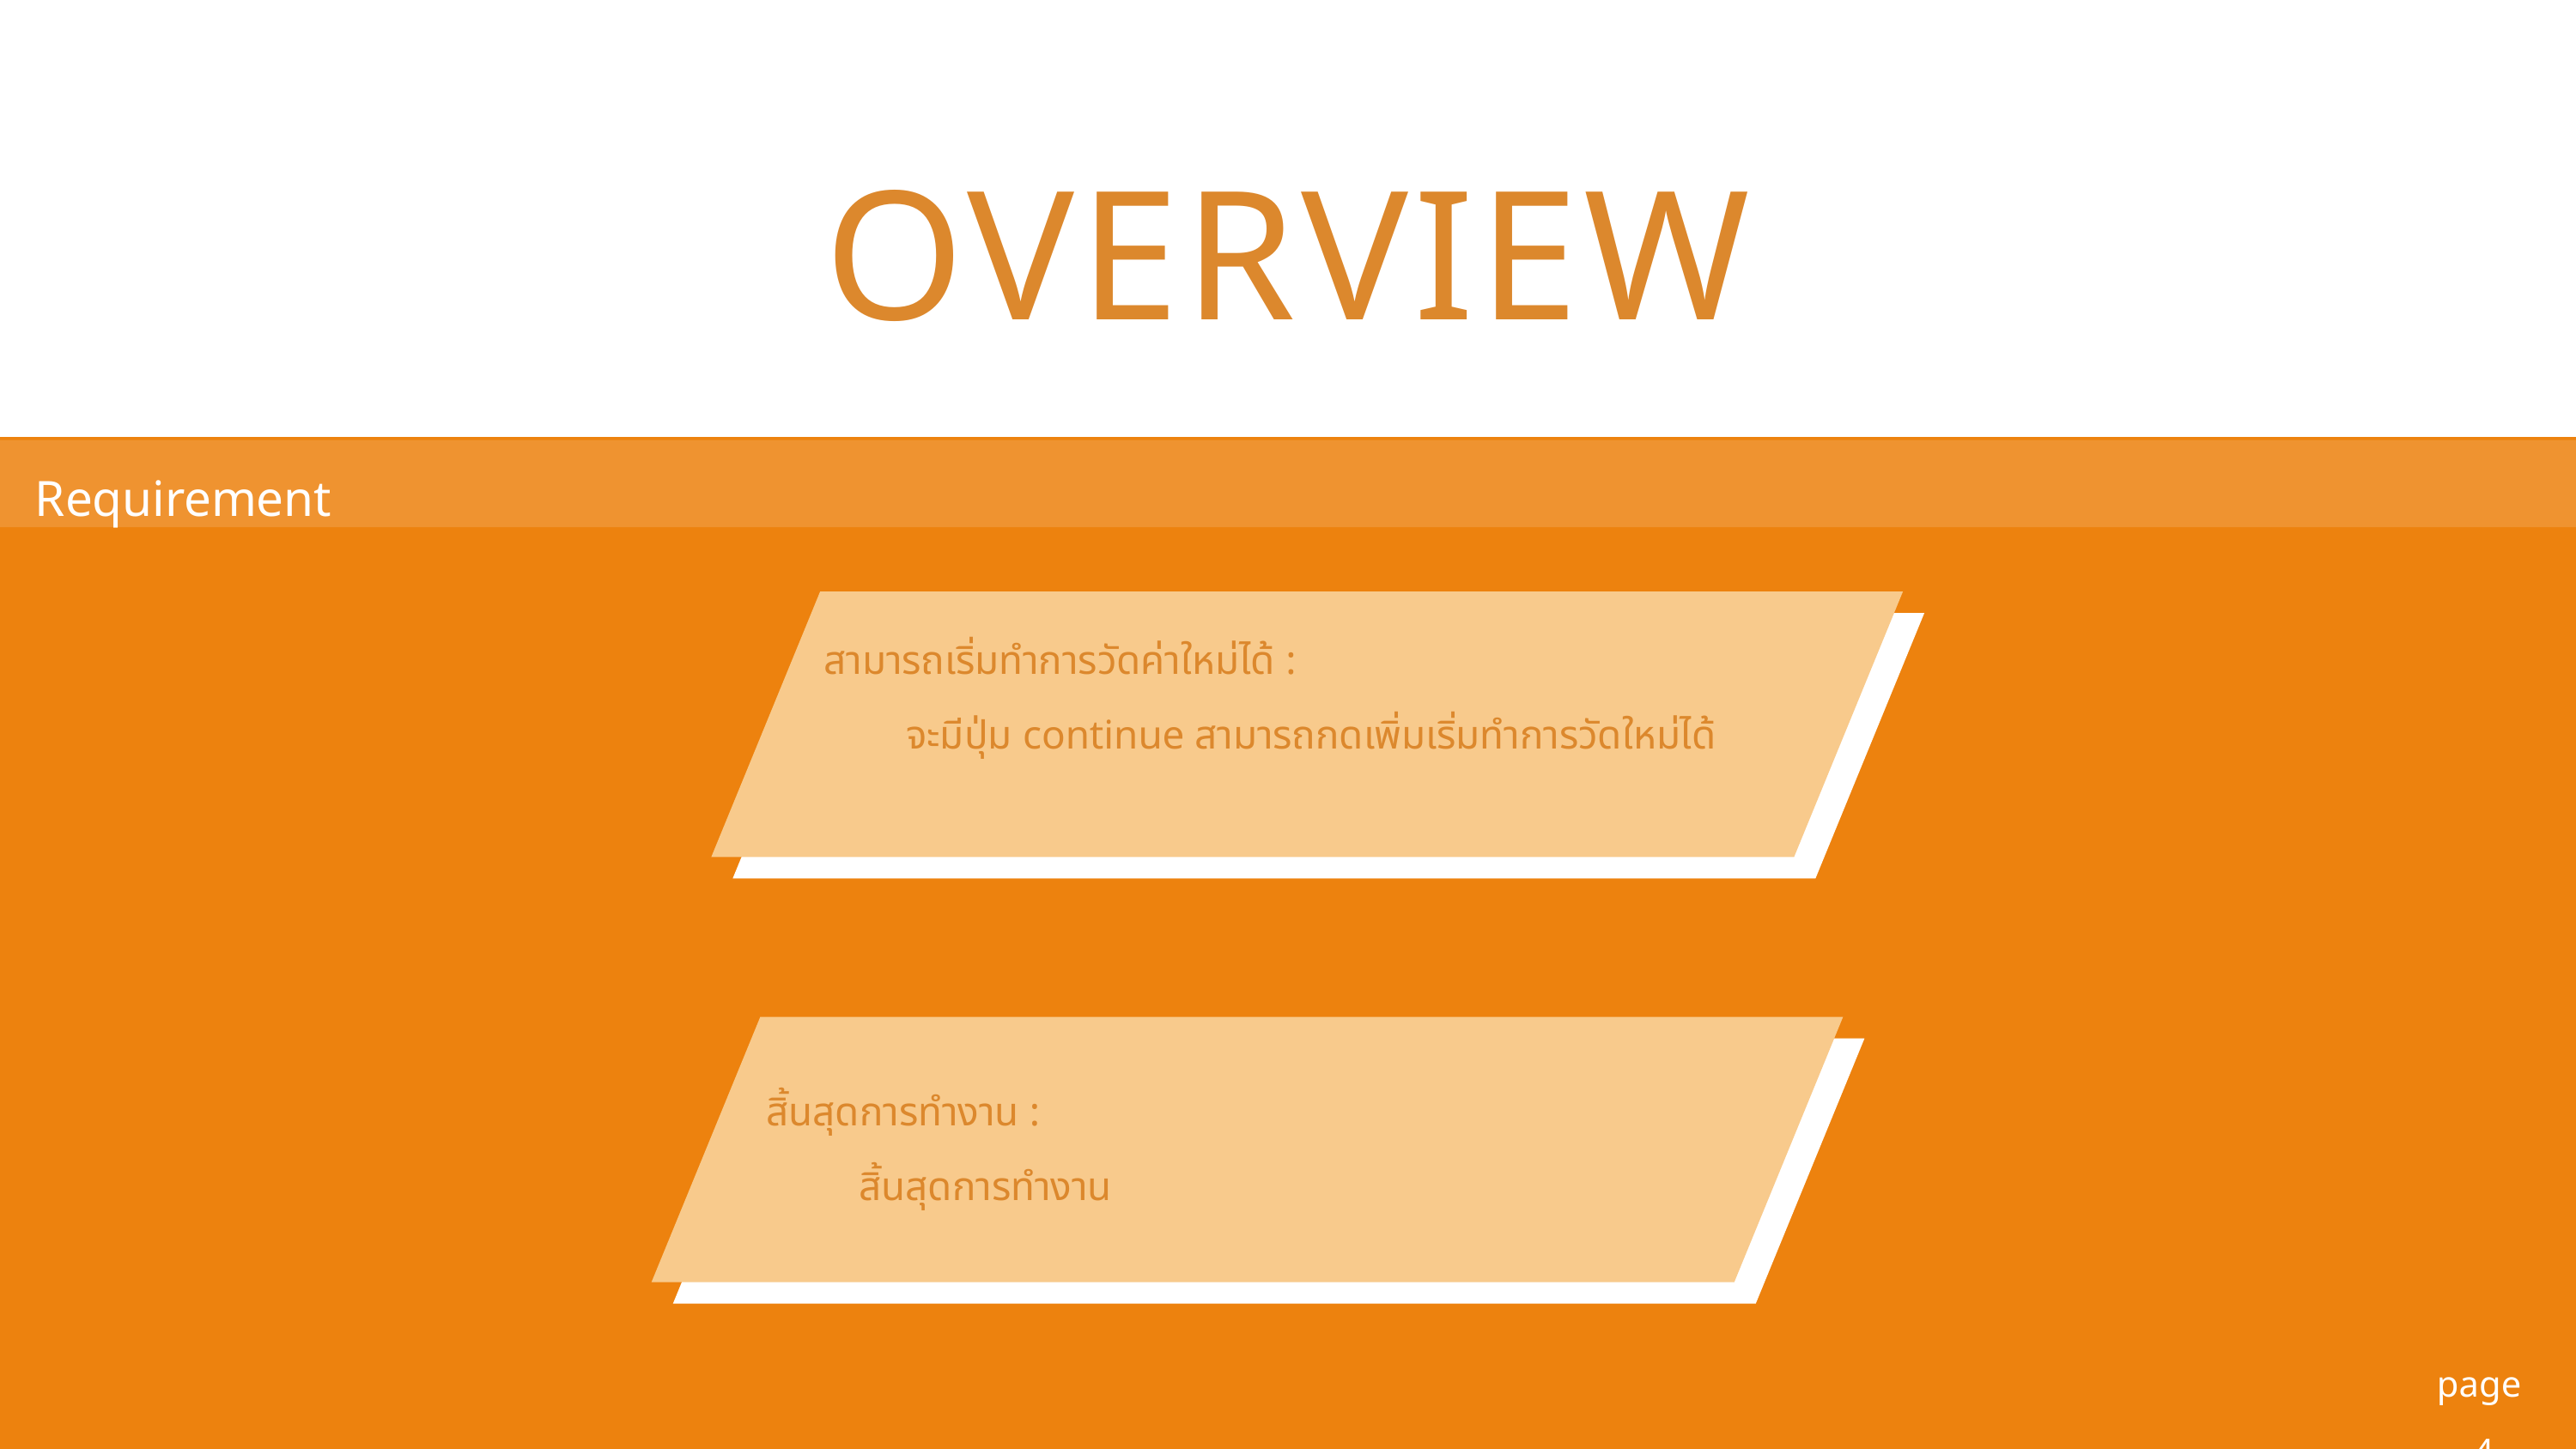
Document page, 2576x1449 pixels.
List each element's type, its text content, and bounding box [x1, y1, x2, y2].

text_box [0, 440, 2576, 528]
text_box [672, 1038, 1865, 1304]
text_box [711, 591, 1904, 858]
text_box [732, 612, 1925, 879]
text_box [0, 0, 2576, 437]
text_box page 4 [2425, 1336, 2543, 1449]
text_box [651, 1016, 1844, 1282]
